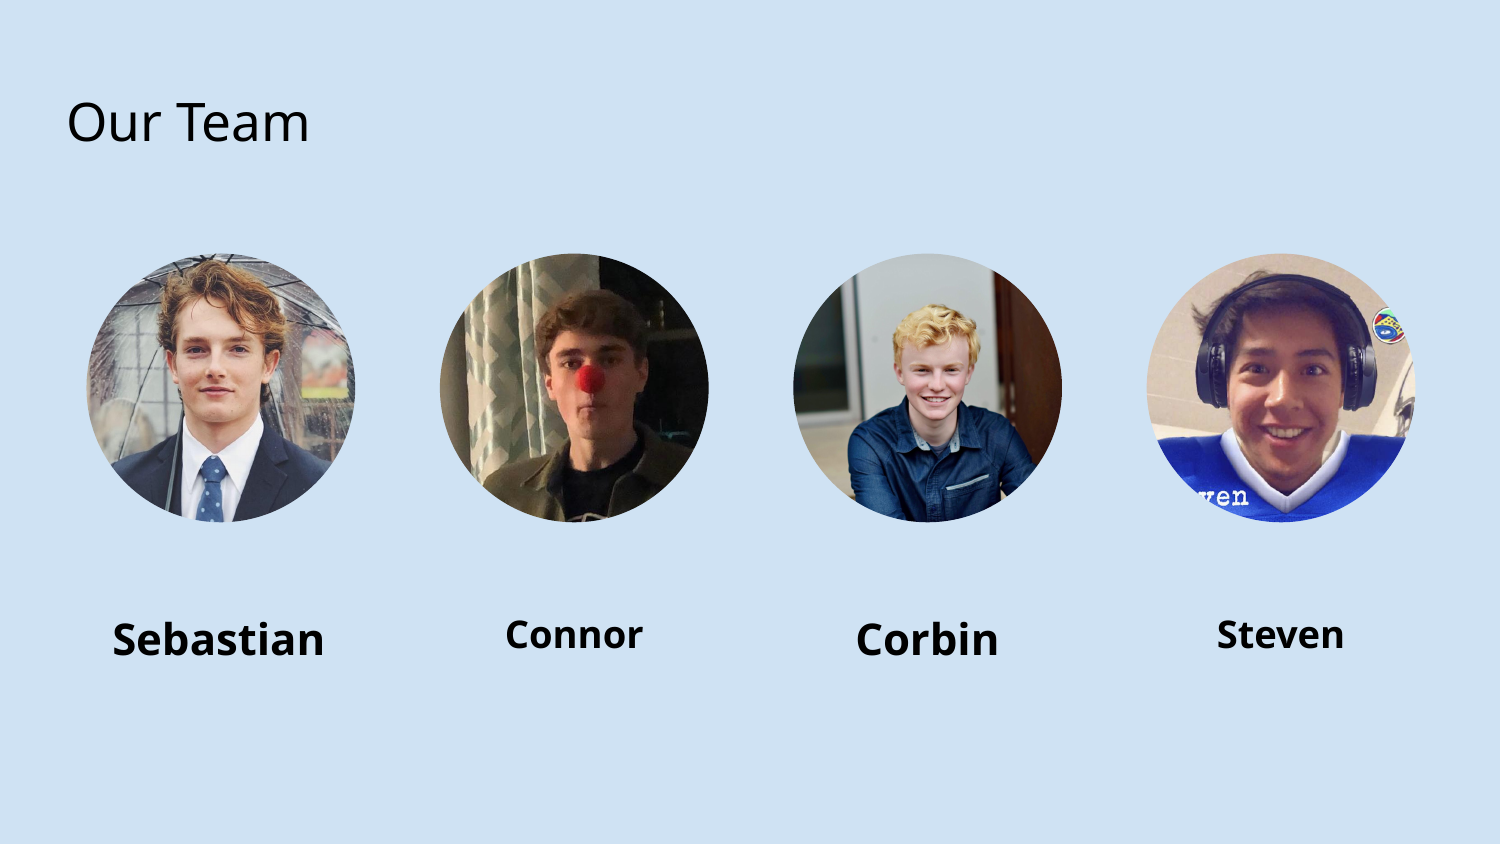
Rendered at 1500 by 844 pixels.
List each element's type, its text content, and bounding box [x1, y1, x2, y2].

list Corbin [751, 589, 1104, 672]
picture [439, 253, 709, 523]
picture [793, 253, 1063, 523]
picture [1146, 253, 1416, 523]
picture [86, 253, 356, 523]
list Steven [1104, 589, 1458, 672]
title Our Team [51, 72, 1449, 167]
list Connor [398, 589, 751, 672]
list Sebastian [42, 589, 396, 672]
